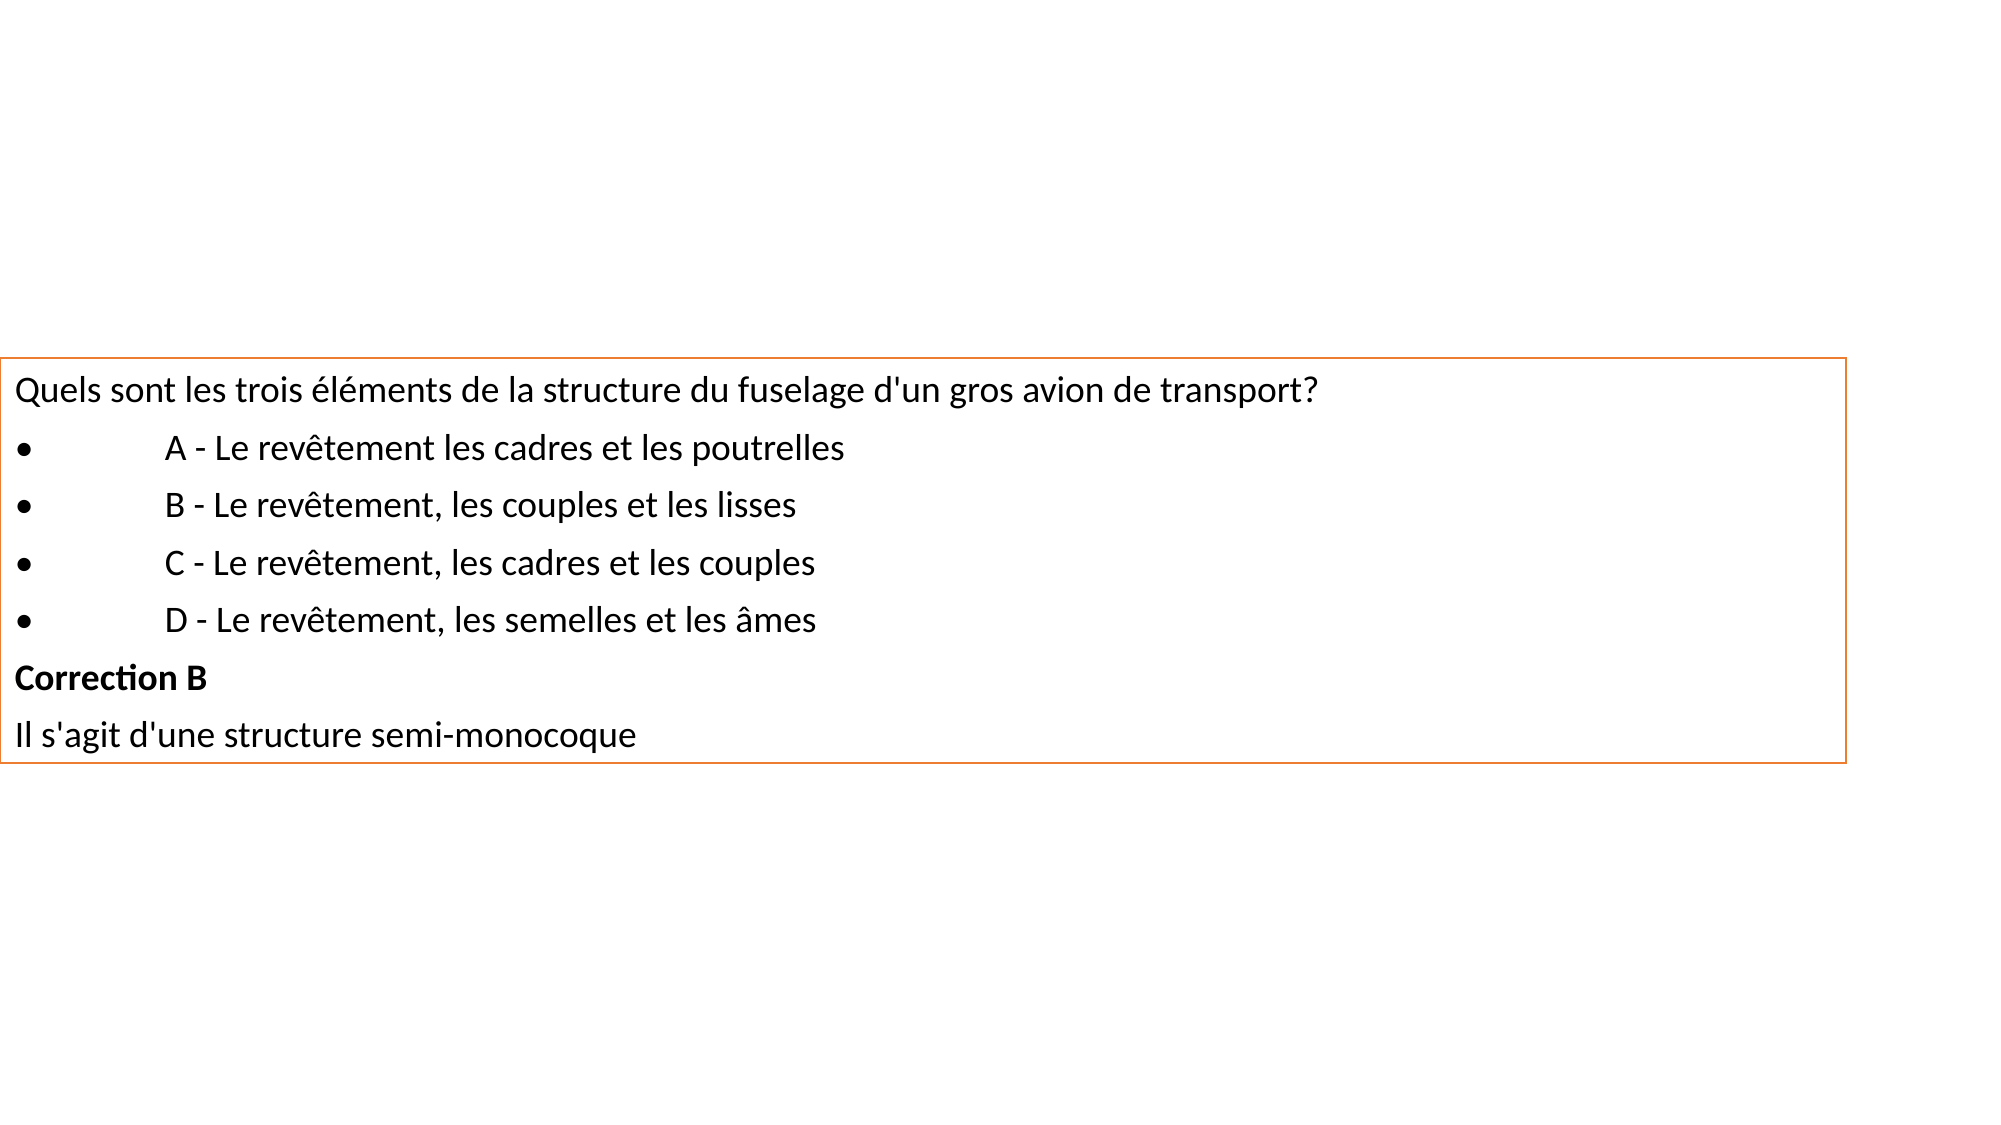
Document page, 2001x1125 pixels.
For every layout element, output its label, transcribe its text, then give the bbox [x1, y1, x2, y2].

text_box Quels sont les trois éléments de la structure du fuselage d'un gros avion de transport? • A - Le revêtement les cadres et les poutrelles • B - Le revêtement, les couples et les lisses • C - Le revêtement, les cadres et les couples • D - Le revêtement, les semelles et les âmes Correction B Il s'agit d'une structure semi-monocoque [0, 357, 1847, 764]
